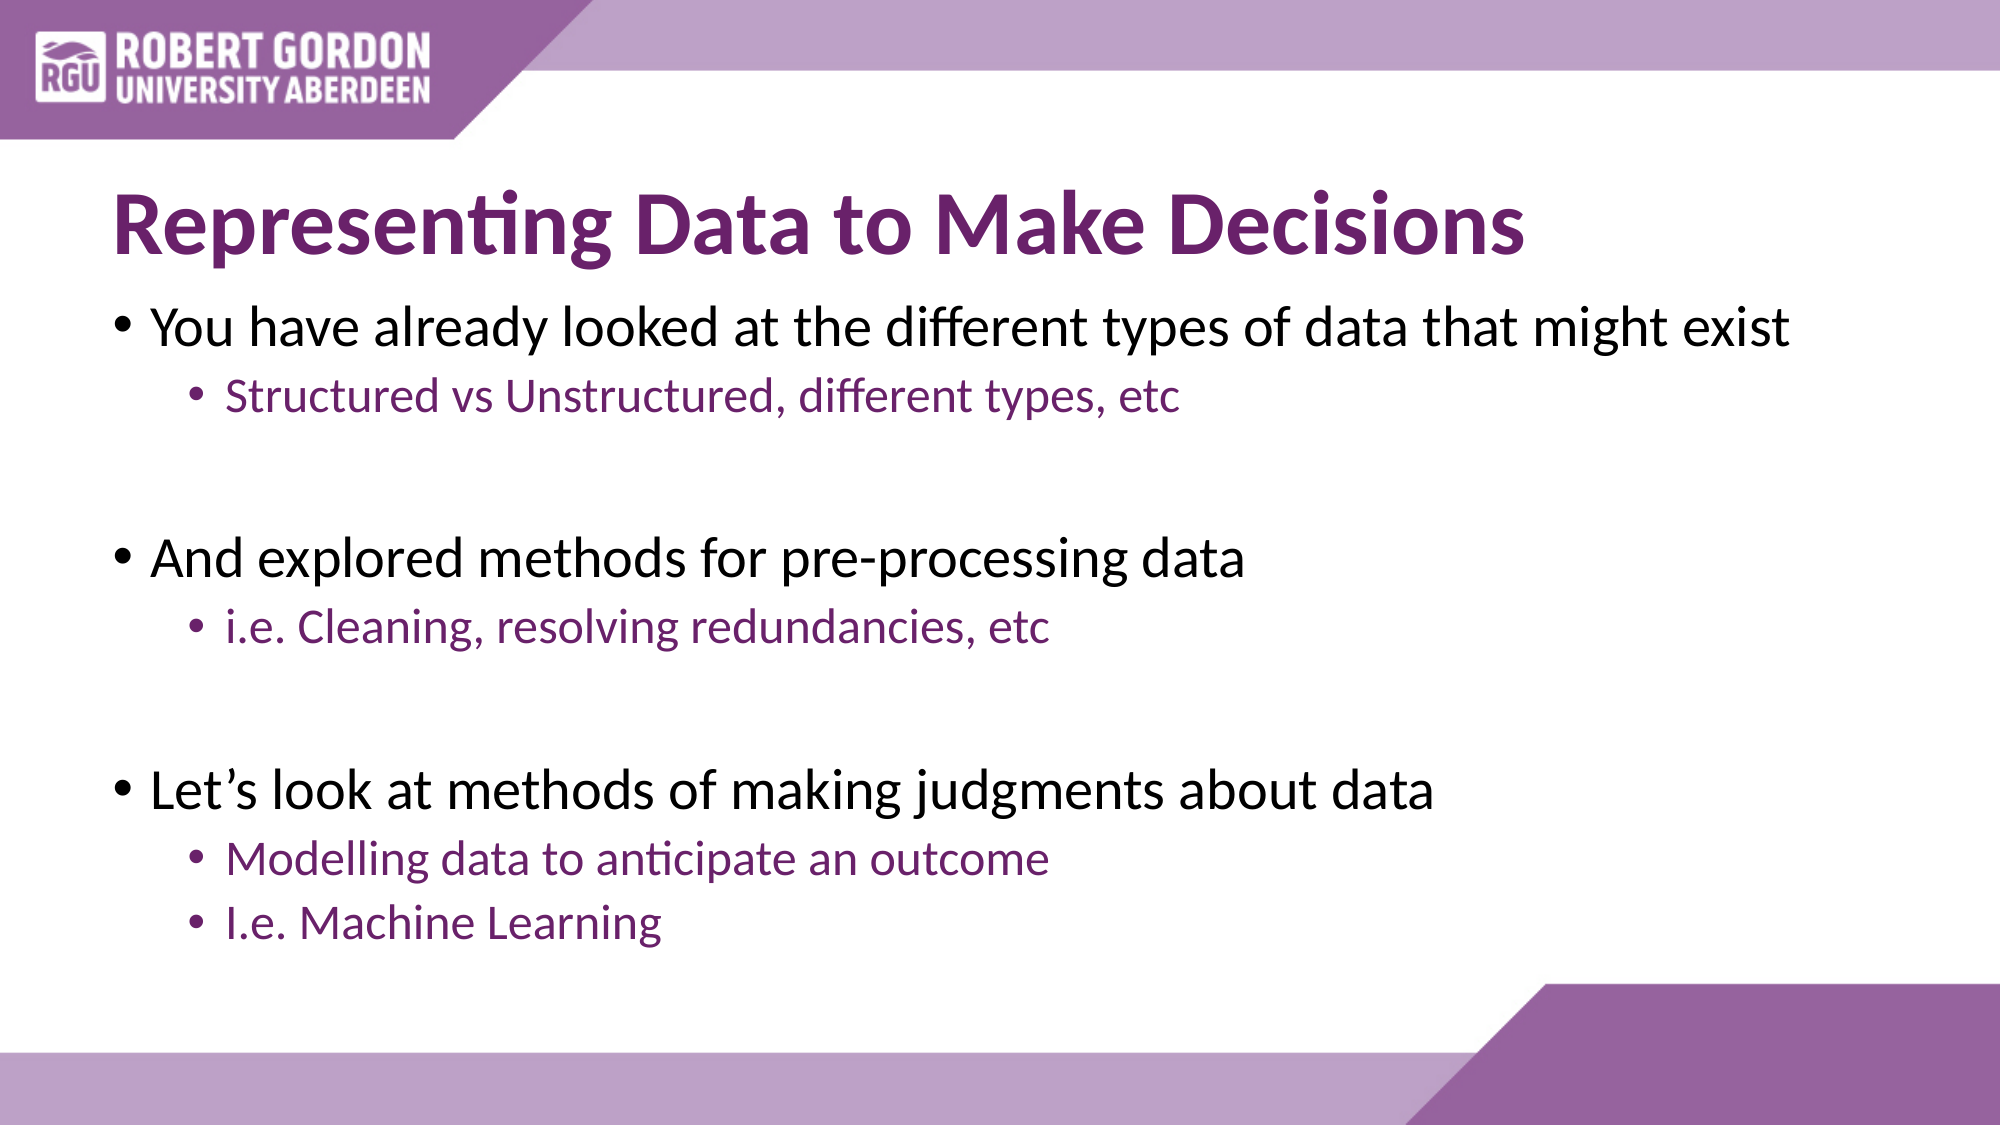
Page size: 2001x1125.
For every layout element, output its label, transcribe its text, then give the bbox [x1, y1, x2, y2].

picture [0, 0, 2000, 1125]
title Representing Data to Make Decisions [97, 168, 1823, 288]
list You have already looked at the different types of data that might exist Structured vs Unstructured, different types, etc And explored methods for pre-processing data i.e. Cleaning, resolving redundancies, etc Let’s look at methods of making judgments about data Modelling data to anticipate an outcome I.e. Machine Learning [97, 288, 1823, 954]
